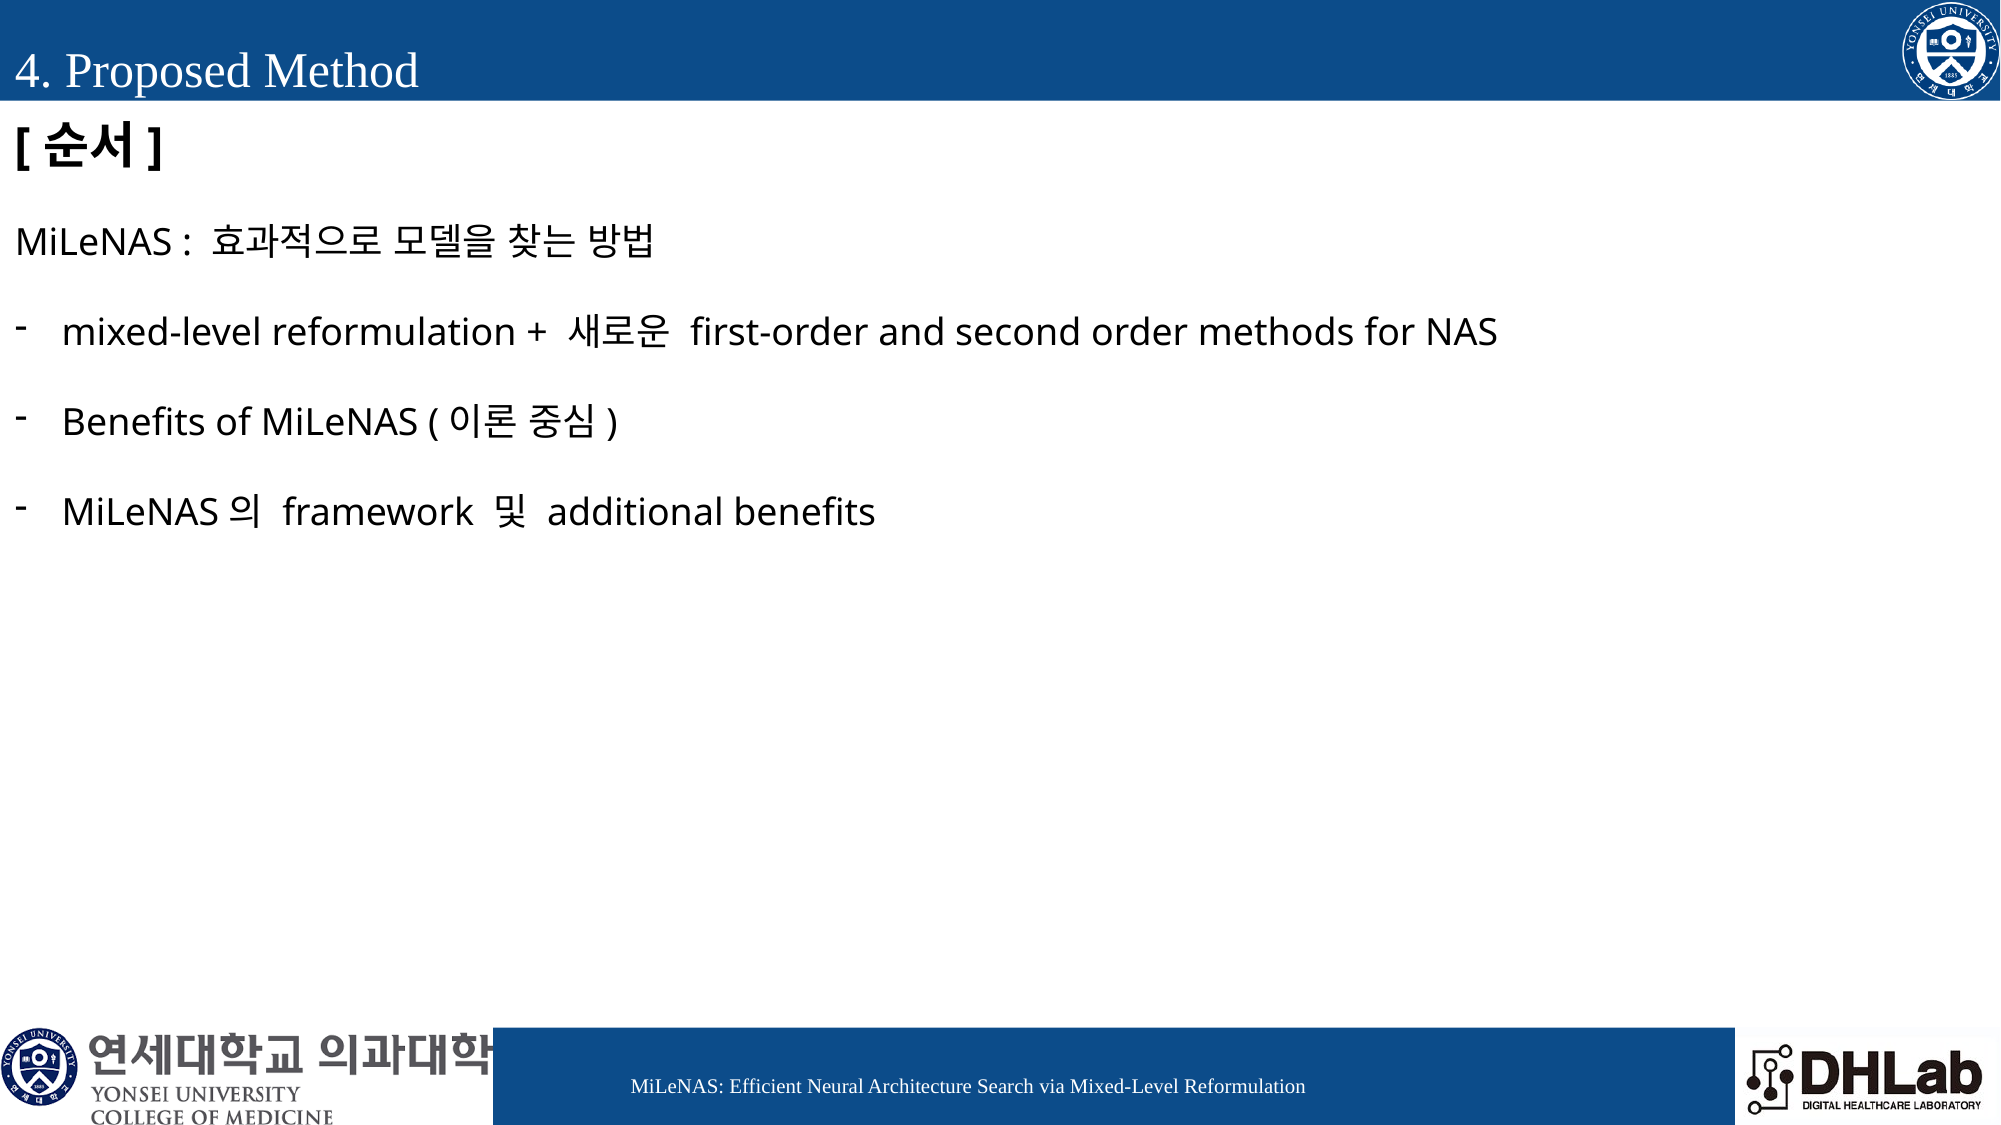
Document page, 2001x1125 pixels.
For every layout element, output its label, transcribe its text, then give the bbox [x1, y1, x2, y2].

picture [0, 1027, 493, 1125]
picture [1902, 2, 2000, 100]
text_box 4. Proposed Method [0, 30, 666, 105]
picture [1735, 1027, 2000, 1125]
text_box [순서] MiLeNAS : 효과적으로 모델을 찾는 방법 mixed-level reformulation + 새로운 first-order and second order methods for NAS Benefits of MiLeNAS (이론 중심) MiLeNAS의 framework 및 additional benefits [0, 105, 2000, 541]
